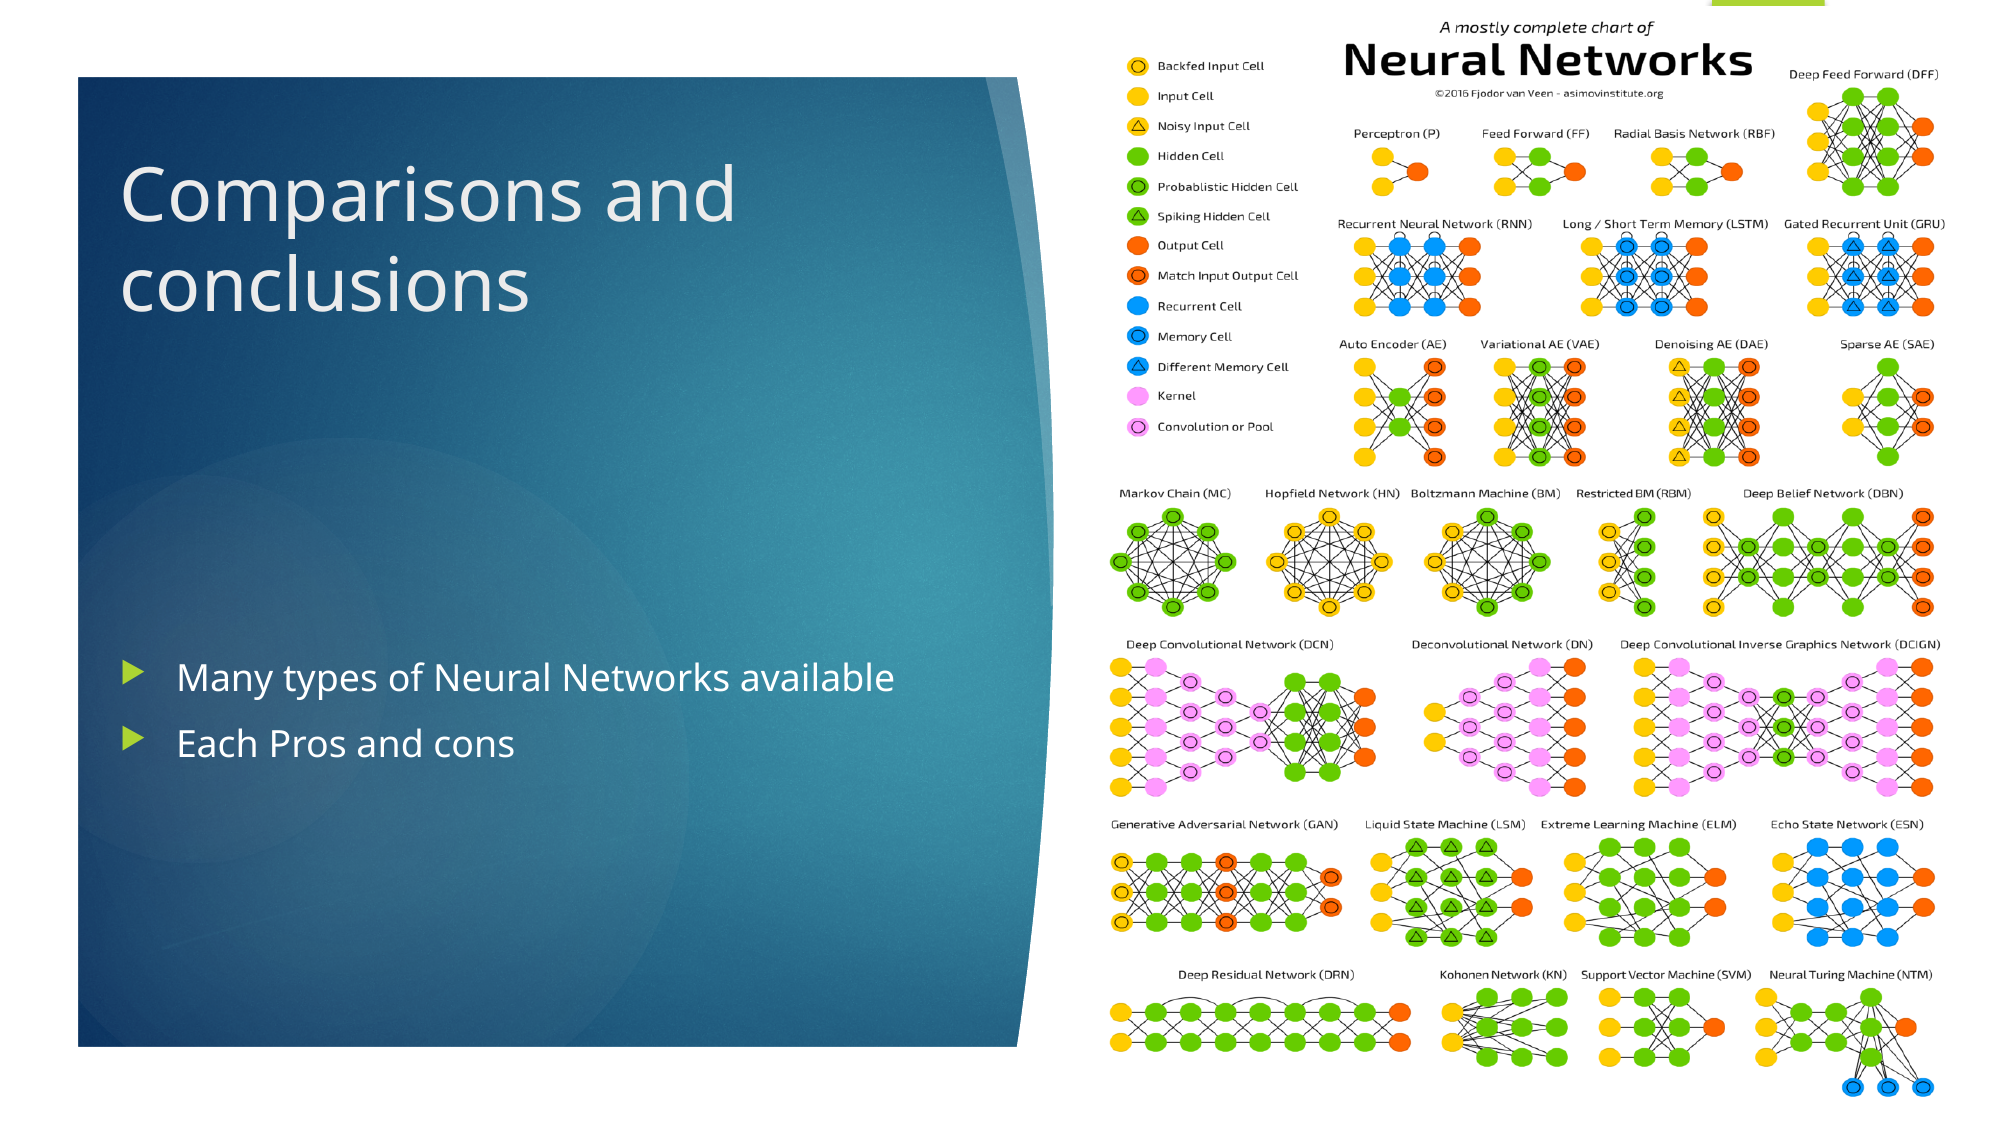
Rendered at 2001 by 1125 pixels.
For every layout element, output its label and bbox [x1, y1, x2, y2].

picture [1085, 6, 1958, 1125]
text_box [0, 0, 2000, 1125]
